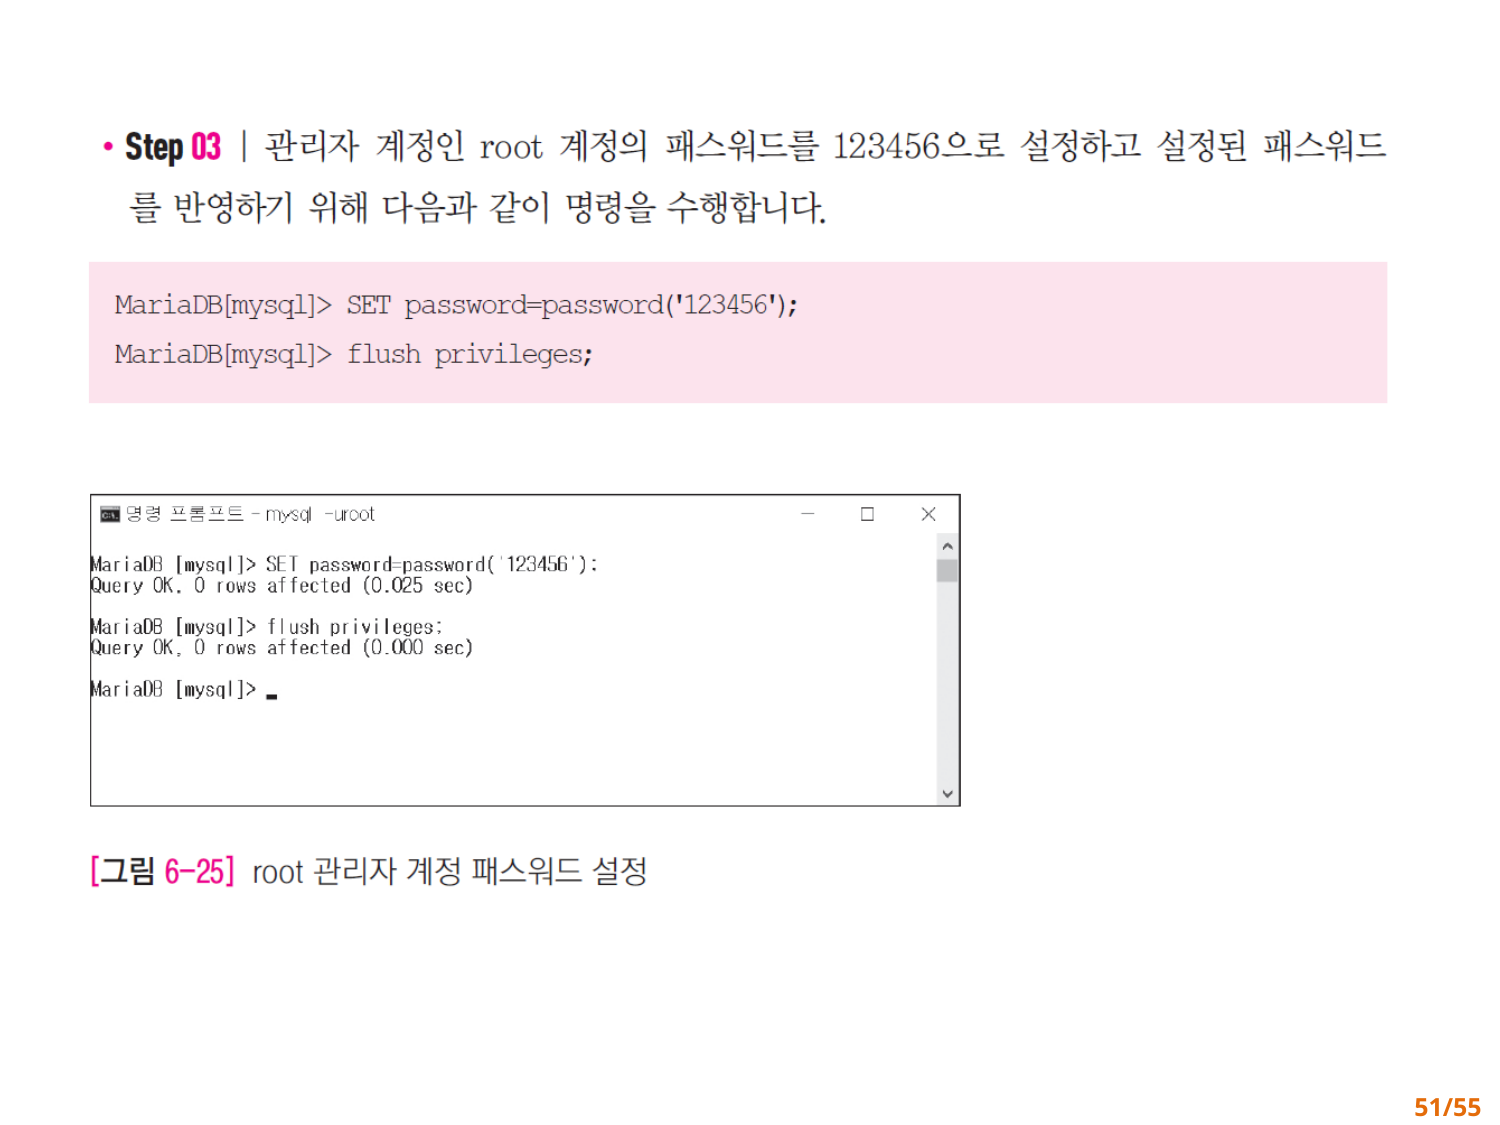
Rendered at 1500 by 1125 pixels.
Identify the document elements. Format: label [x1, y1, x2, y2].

picture [70, 114, 1412, 912]
